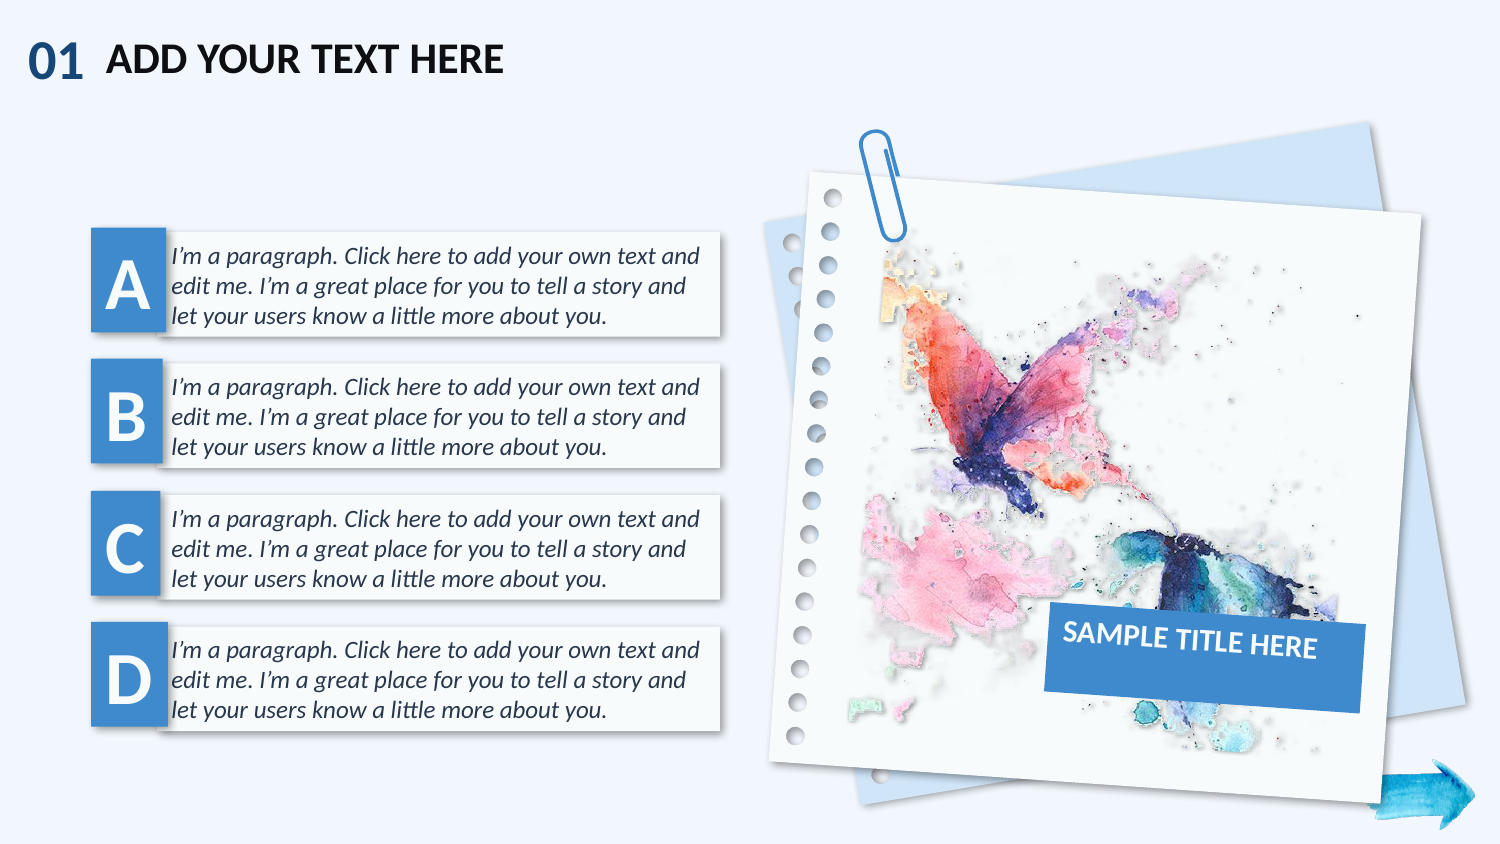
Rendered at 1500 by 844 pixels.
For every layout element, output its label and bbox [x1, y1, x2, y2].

picture [1350, 759, 1475, 830]
text_box [763, 121, 1466, 806]
text_box [90, 227, 720, 733]
